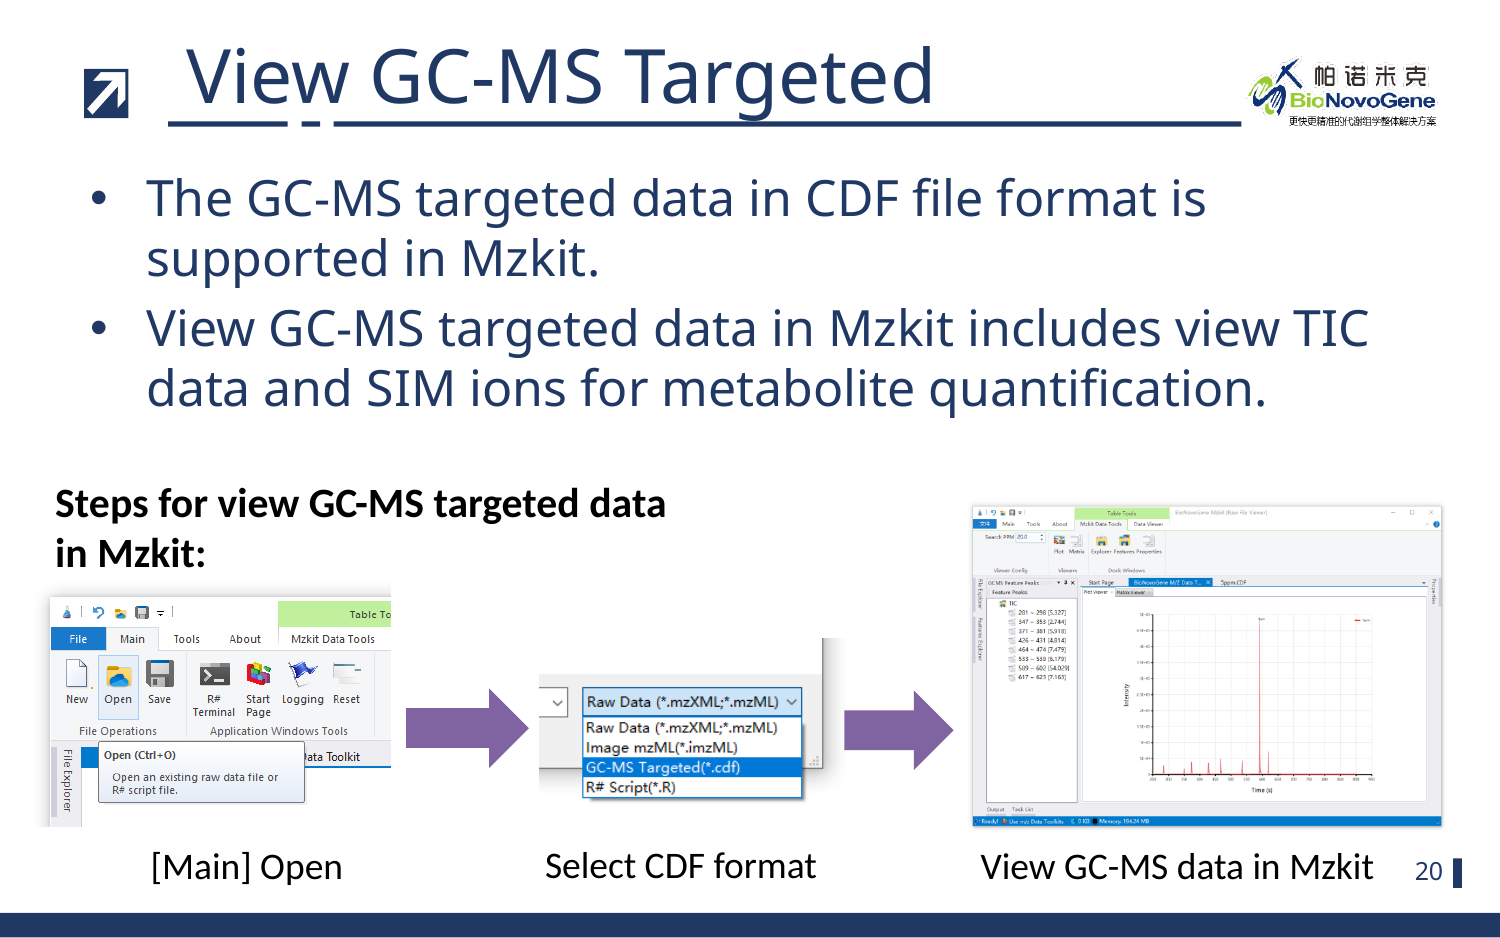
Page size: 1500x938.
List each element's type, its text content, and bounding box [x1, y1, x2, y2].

text_box [406, 688, 529, 768]
text_box [867, 690, 954, 770]
picture [1245, 55, 1444, 132]
text_box [Main] Open [135, 834, 455, 895]
text_box View GC-MS data in Mzkit [965, 842, 1412, 895]
picture [965, 498, 1450, 835]
title View GC-MS Targeted [171, 19, 1140, 127]
list The GC-MS targeted data in CDF file format is supported in Mzkit. View GC-MS targeted data in Mzkit includes view TIC data and SIM ions for metabolite quantification. [75, 159, 1425, 587]
picture [539, 637, 862, 831]
text_box Steps for view GC-MS targeted data in Mzkit: [40, 468, 692, 584]
picture [17, 561, 391, 827]
text_box Select CDF format [530, 833, 871, 893]
